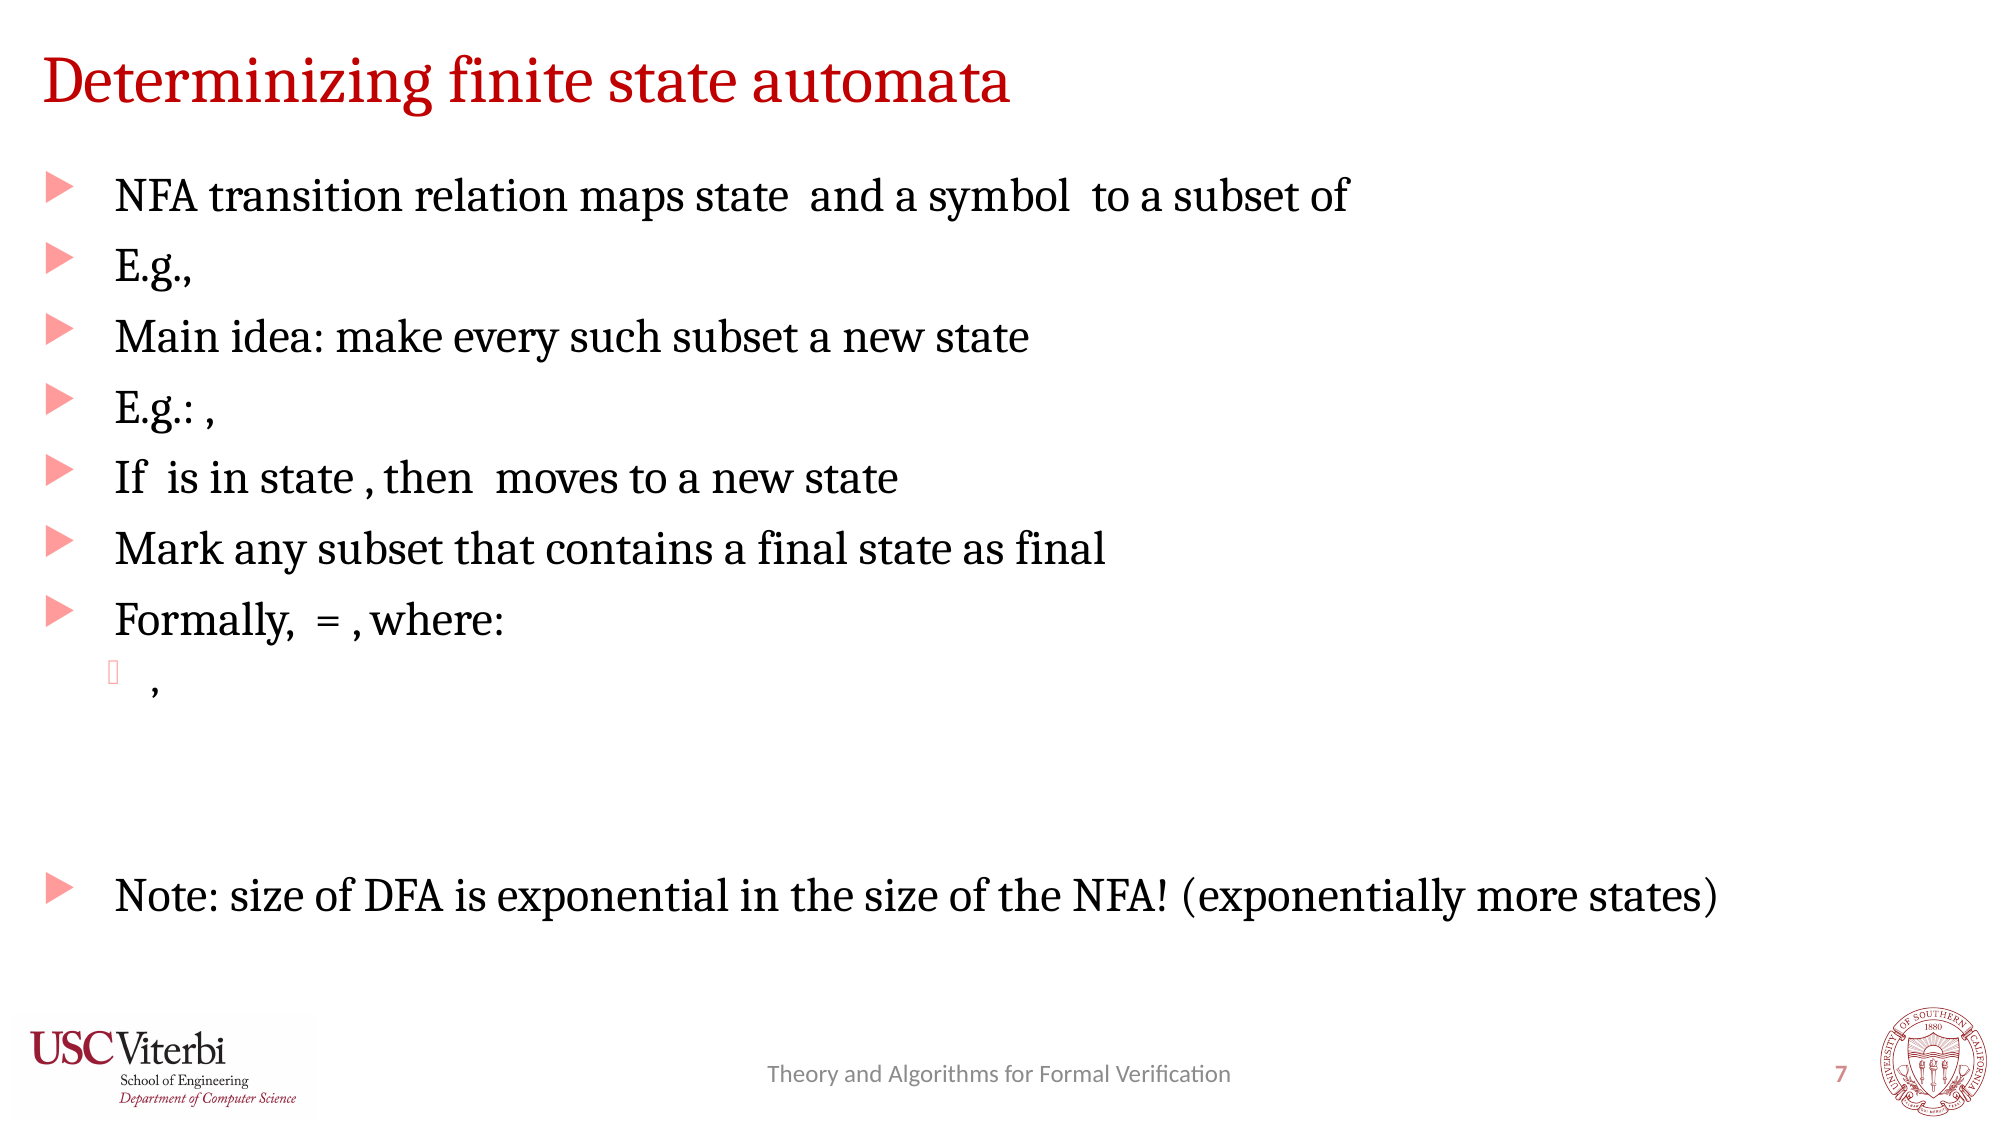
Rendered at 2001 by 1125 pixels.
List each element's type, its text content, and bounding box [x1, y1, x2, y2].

picture [1879, 1002, 1988, 1119]
slide_number 7 [1684, 1042, 1863, 1103]
title Determinizing finite state automata [27, 12, 1947, 150]
footer Theory and Algorithms for Formal Verification [662, 1042, 1338, 1103]
picture [12, 1014, 316, 1119]
